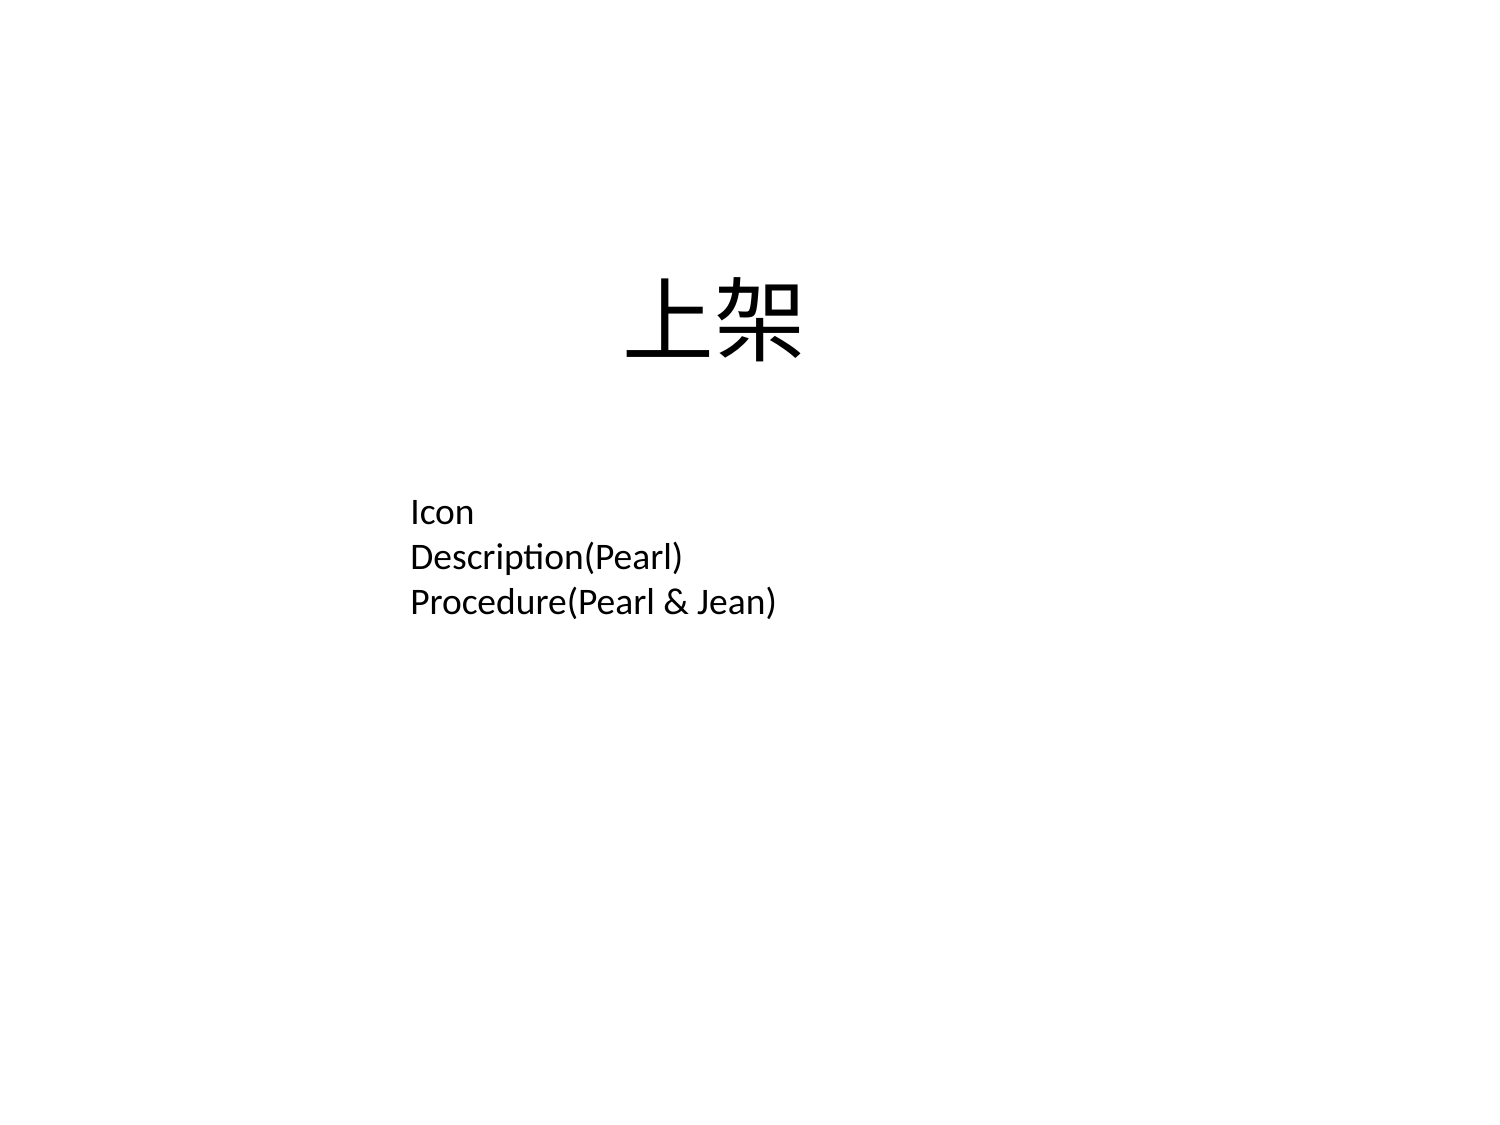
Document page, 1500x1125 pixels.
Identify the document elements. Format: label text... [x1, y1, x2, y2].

text_box 上架 [301, 255, 1128, 380]
text_box Icon Description(Pearl) Procedure(Pearl & Jean) [395, 479, 998, 630]
